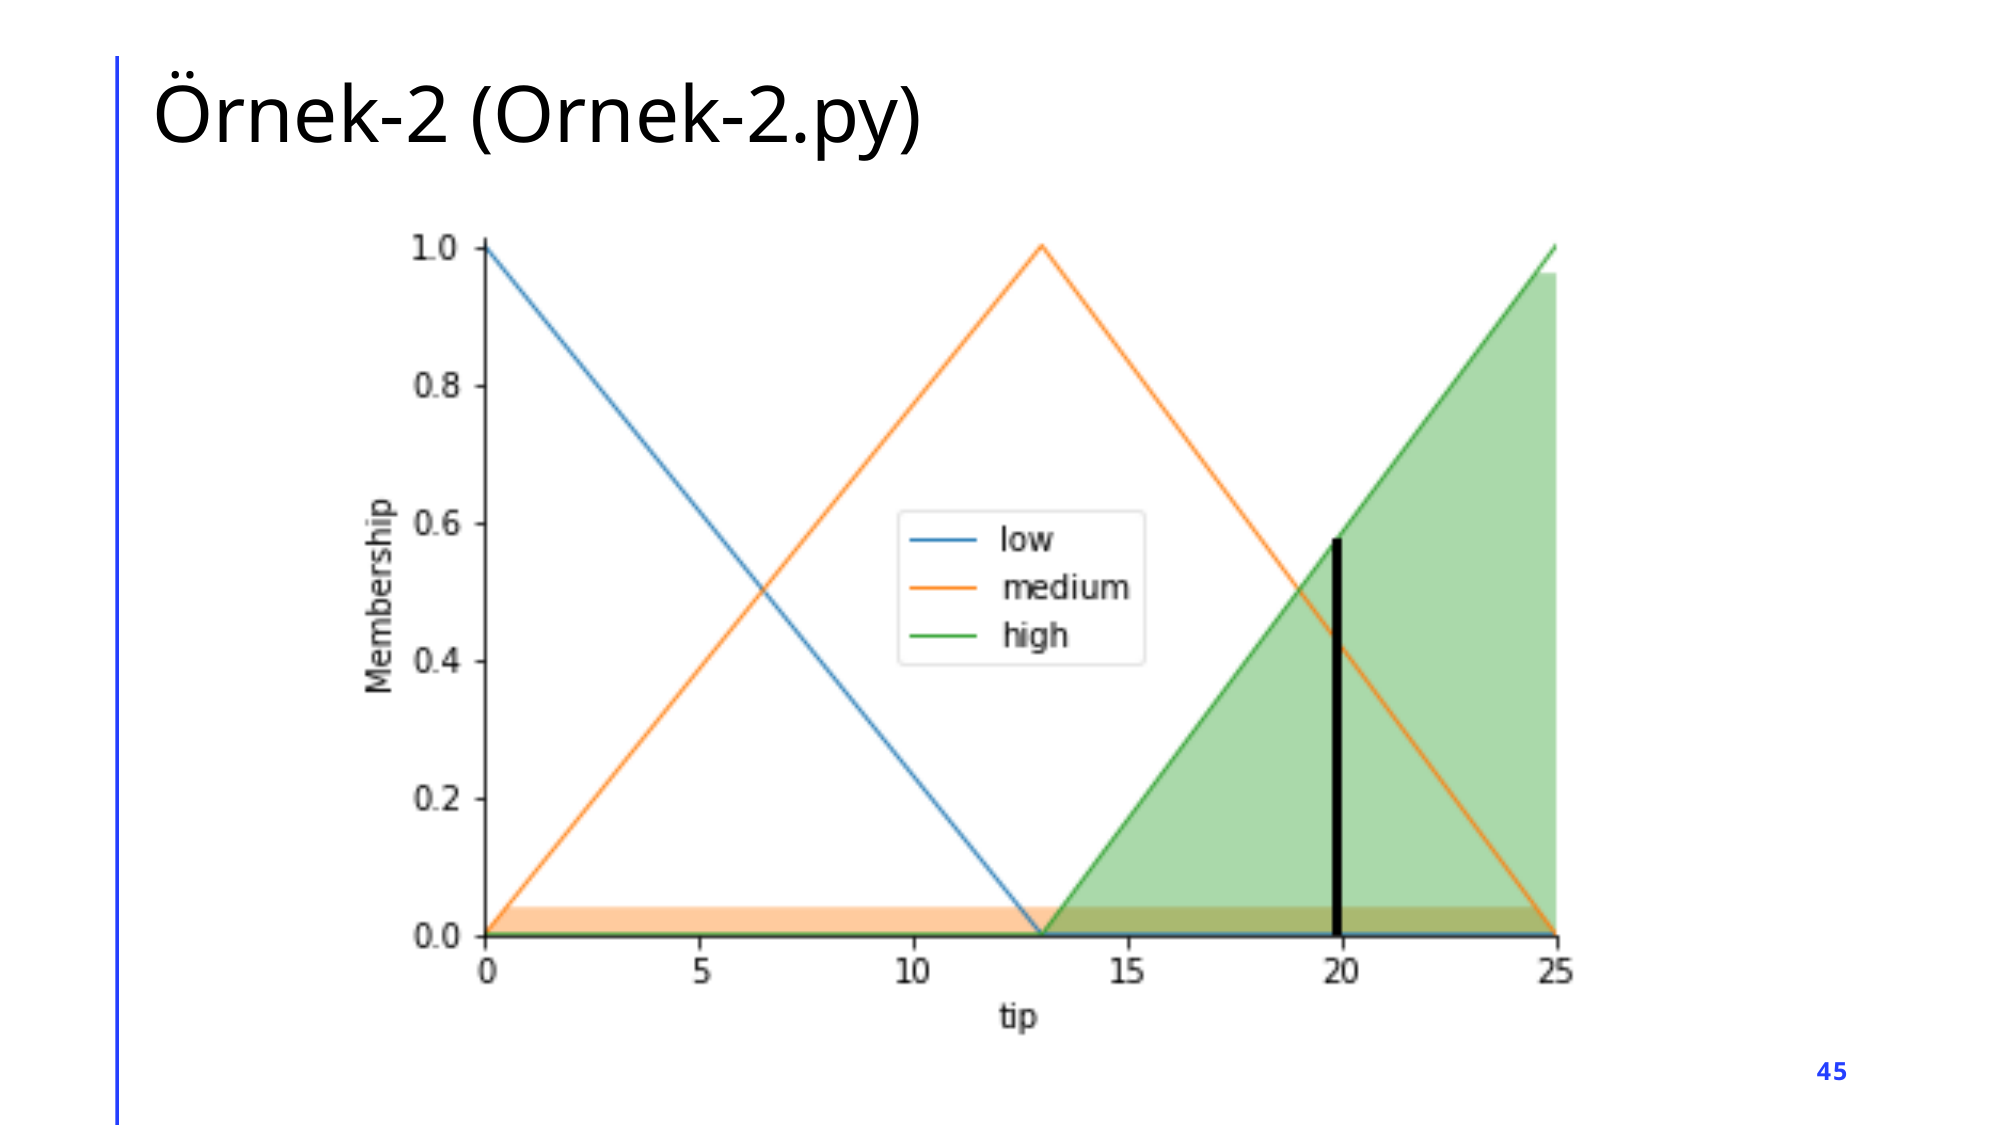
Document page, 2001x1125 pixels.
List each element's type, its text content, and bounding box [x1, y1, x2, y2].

slide_number 45 [1412, 1042, 1863, 1103]
title Örnek-2 (Ornek-2.py) [137, 67, 1863, 168]
picture [344, 213, 1599, 1058]
